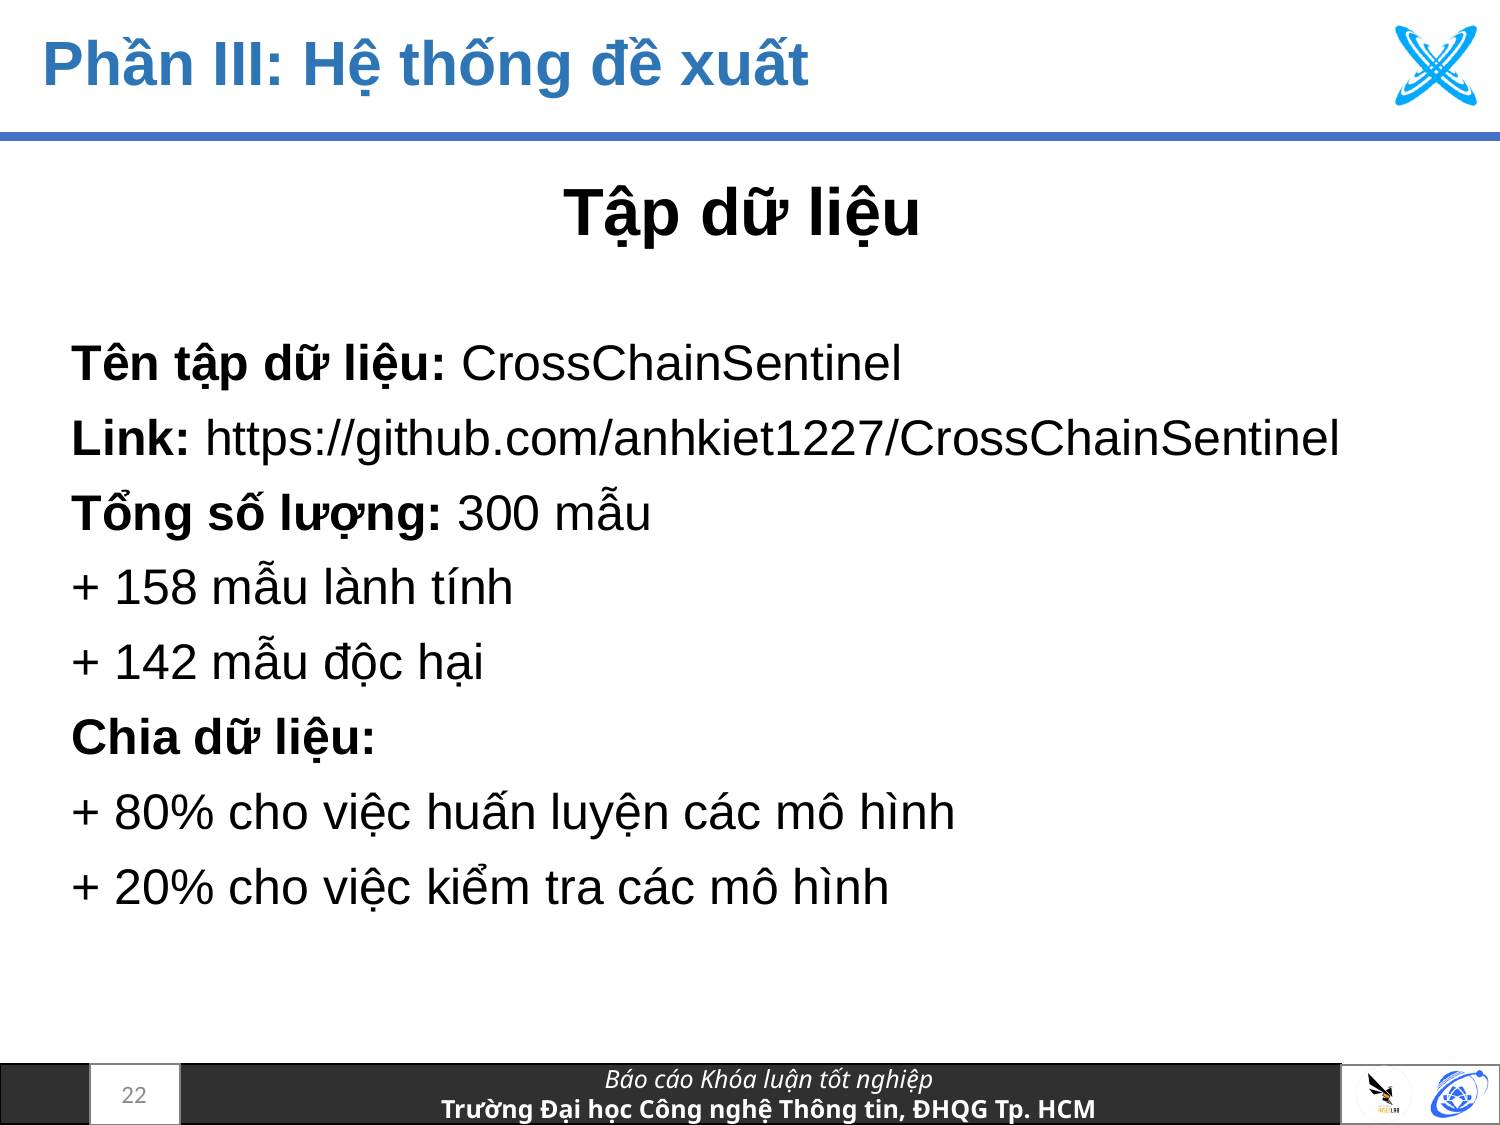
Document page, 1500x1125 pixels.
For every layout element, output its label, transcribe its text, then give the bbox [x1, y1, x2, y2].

picture [1352, 1062, 1416, 1125]
text_box Tập dữ liệu [548, 161, 952, 257]
picture [1426, 1053, 1495, 1125]
picture [1377, 5, 1493, 125]
text_box Tên tập dữ liệu: CrossChainSentinel Link: https://github.com/anhkiet1227/CrossChainSentinel Tổng số lượng: 300 mẫu + 158 mẫu lành tính + 142 mẫu độc hại Chia dữ liệu: + 80% cho việc huấn luyện các mô hình + 20% cho việc kiểm tra các mô hình [56, 329, 1474, 1021]
title Phần III: Hệ thống đề xuất [27, 23, 1376, 108]
slide_number 22 [95, 1063, 162, 1124]
